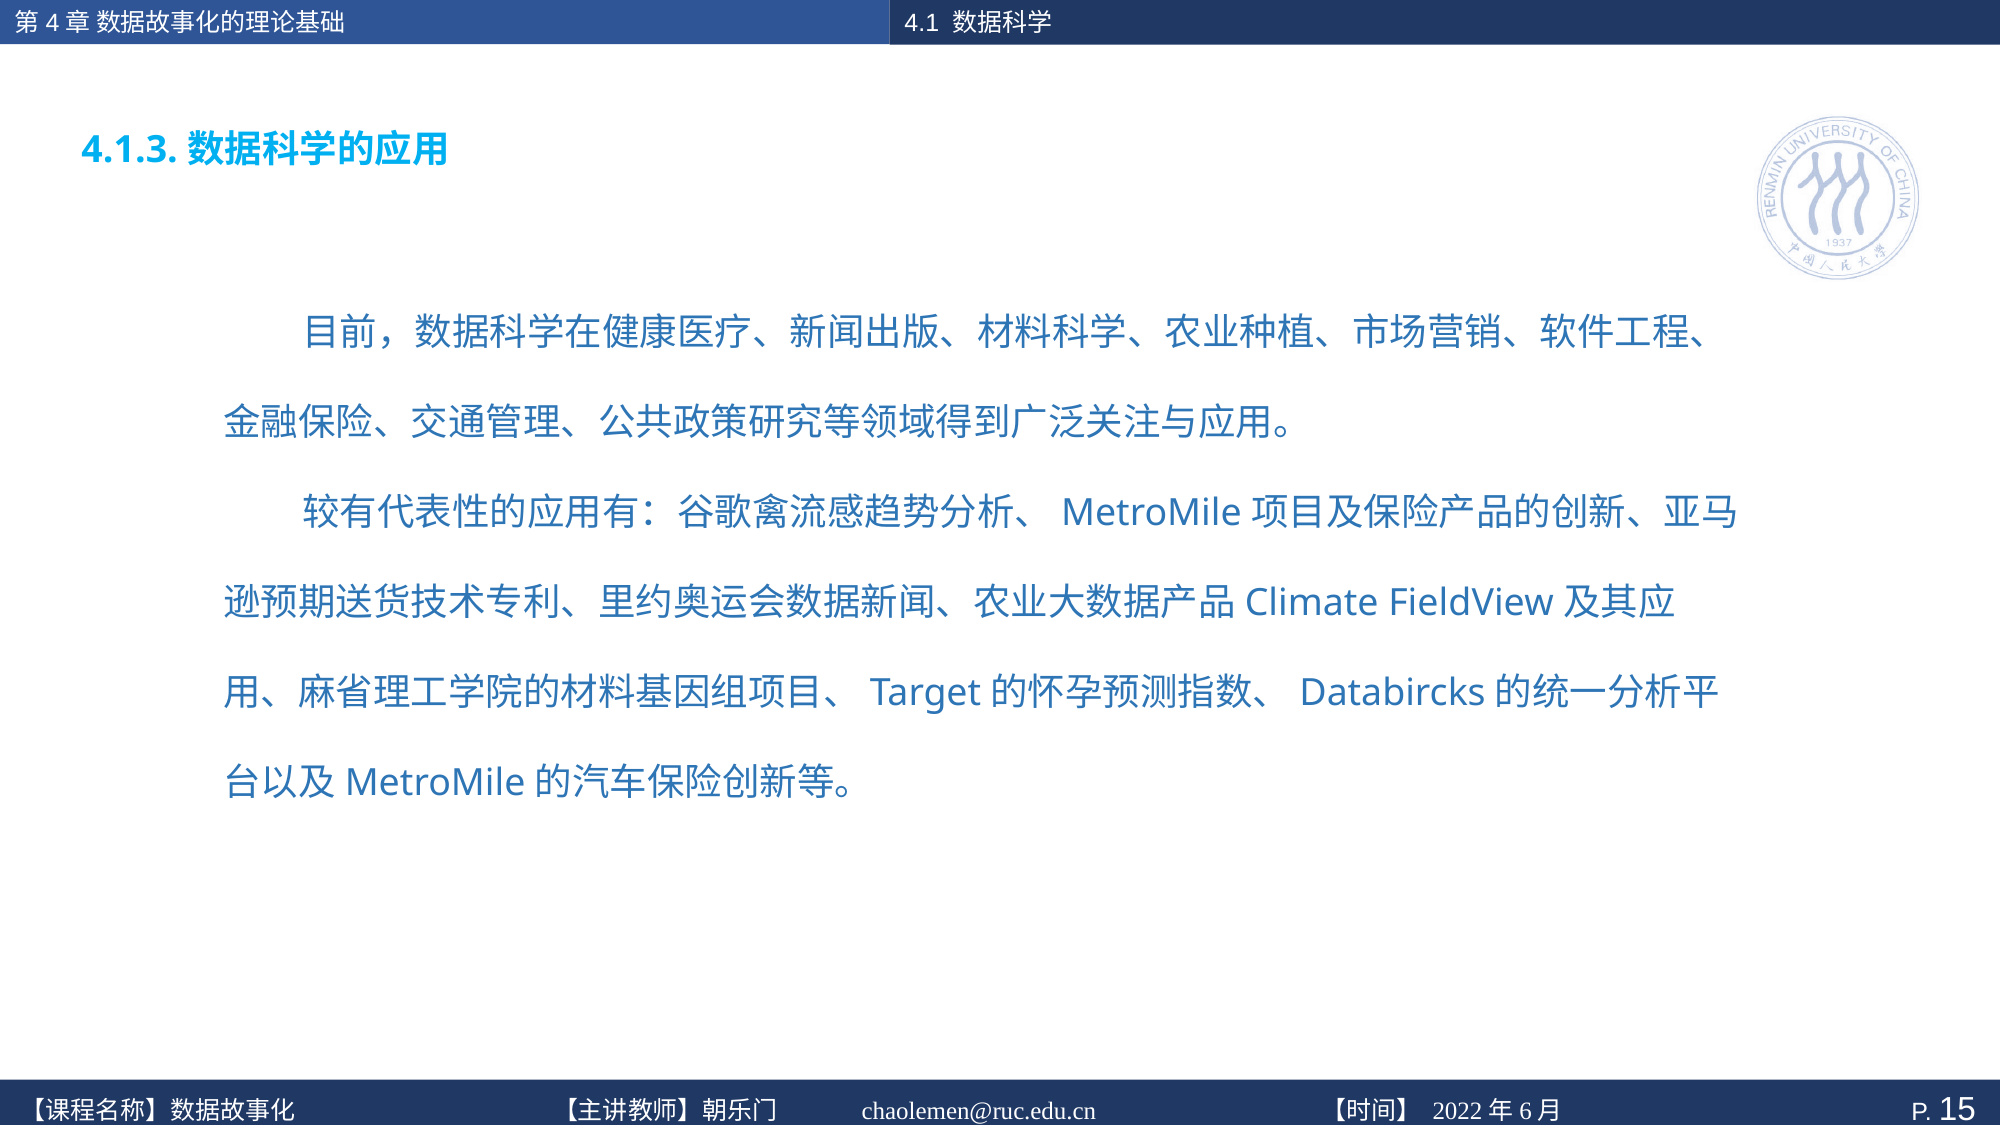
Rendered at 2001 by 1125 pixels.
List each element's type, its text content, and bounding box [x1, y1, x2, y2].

text_box 目前，数据科学在健康医疗、新闻出版、材料科学、农业种植、市场营销、软件工程、金融保险、交通管理、公共政策研究等领域得到广泛关注与应用。 较有代表性的应用有：谷歌禽流感趋势分析、MetroMile项目及保险产品的创新、亚马逊预期送货技术专利、里约奥运会数据新闻、农业大数据产品Climate FieldView及其应用、麻省理工学院的材料基因组项目、Target的怀孕预测指数、Databircks的统一分析平台以及MetroMile的汽车保险创新等。 [208, 255, 1756, 811]
text_box 4.1.3.数据科学的应用 [66, 113, 1072, 178]
